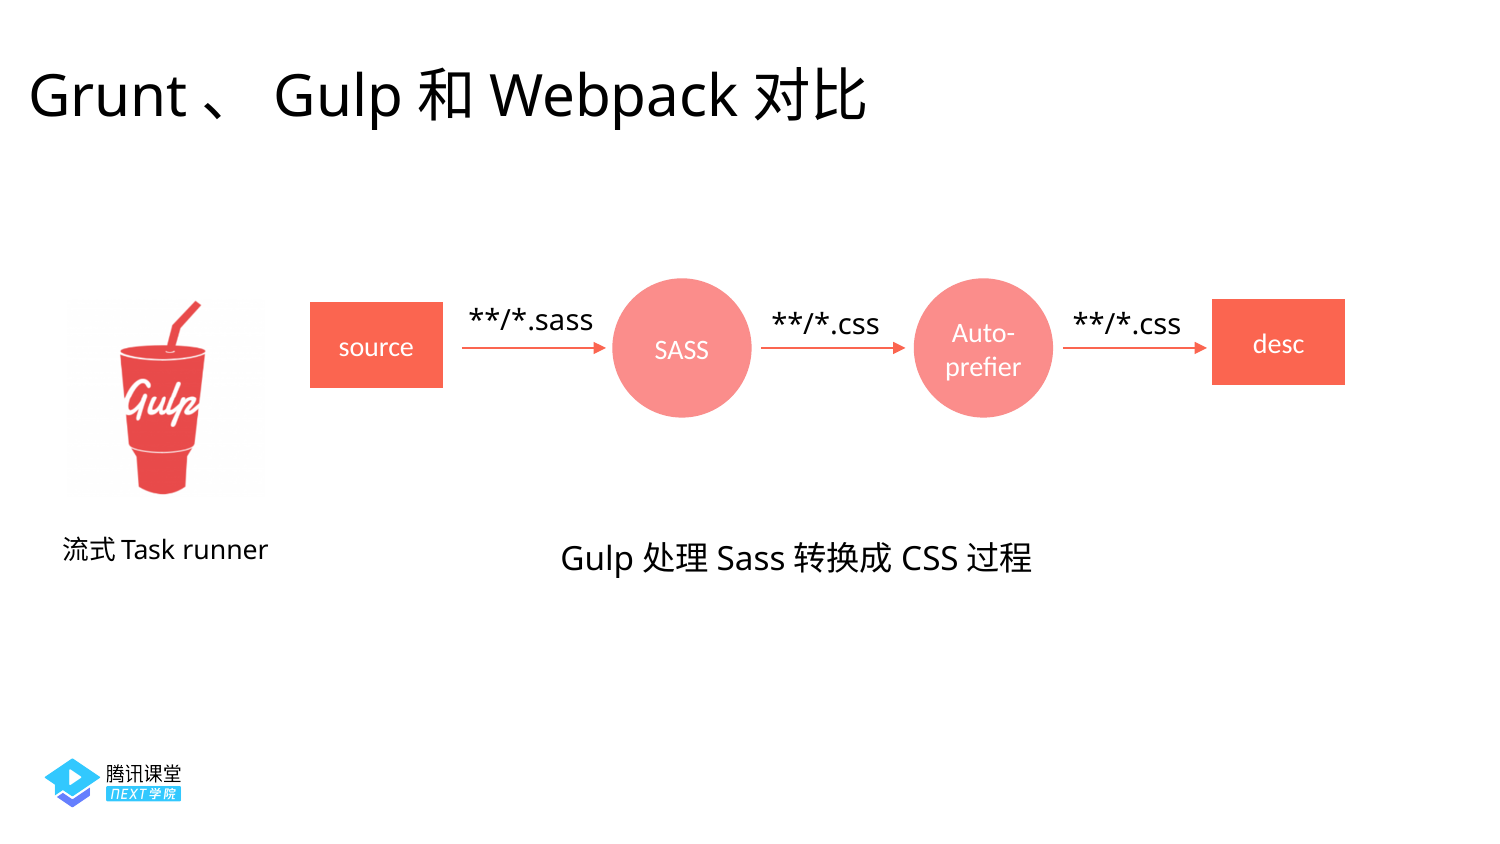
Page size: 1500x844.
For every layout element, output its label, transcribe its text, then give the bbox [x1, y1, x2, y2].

text_box 流式Task runner [40, 516, 291, 586]
text_box Grunt、Gulp和Webpack对比 [13, 50, 897, 135]
text_box **/*.css [1038, 303, 1217, 346]
text_box source [310, 302, 443, 388]
picture [41, 744, 186, 817]
text_box Gulp处理Sass转换成CSS过程 [530, 525, 1063, 595]
picture [67, 299, 265, 497]
text_box Auto-prefier [913, 278, 1054, 418]
text_box SASS [612, 278, 752, 418]
text_box desc [1212, 299, 1345, 385]
text_box **/*.css [736, 303, 915, 346]
text_box **/*.sass [441, 299, 620, 343]
